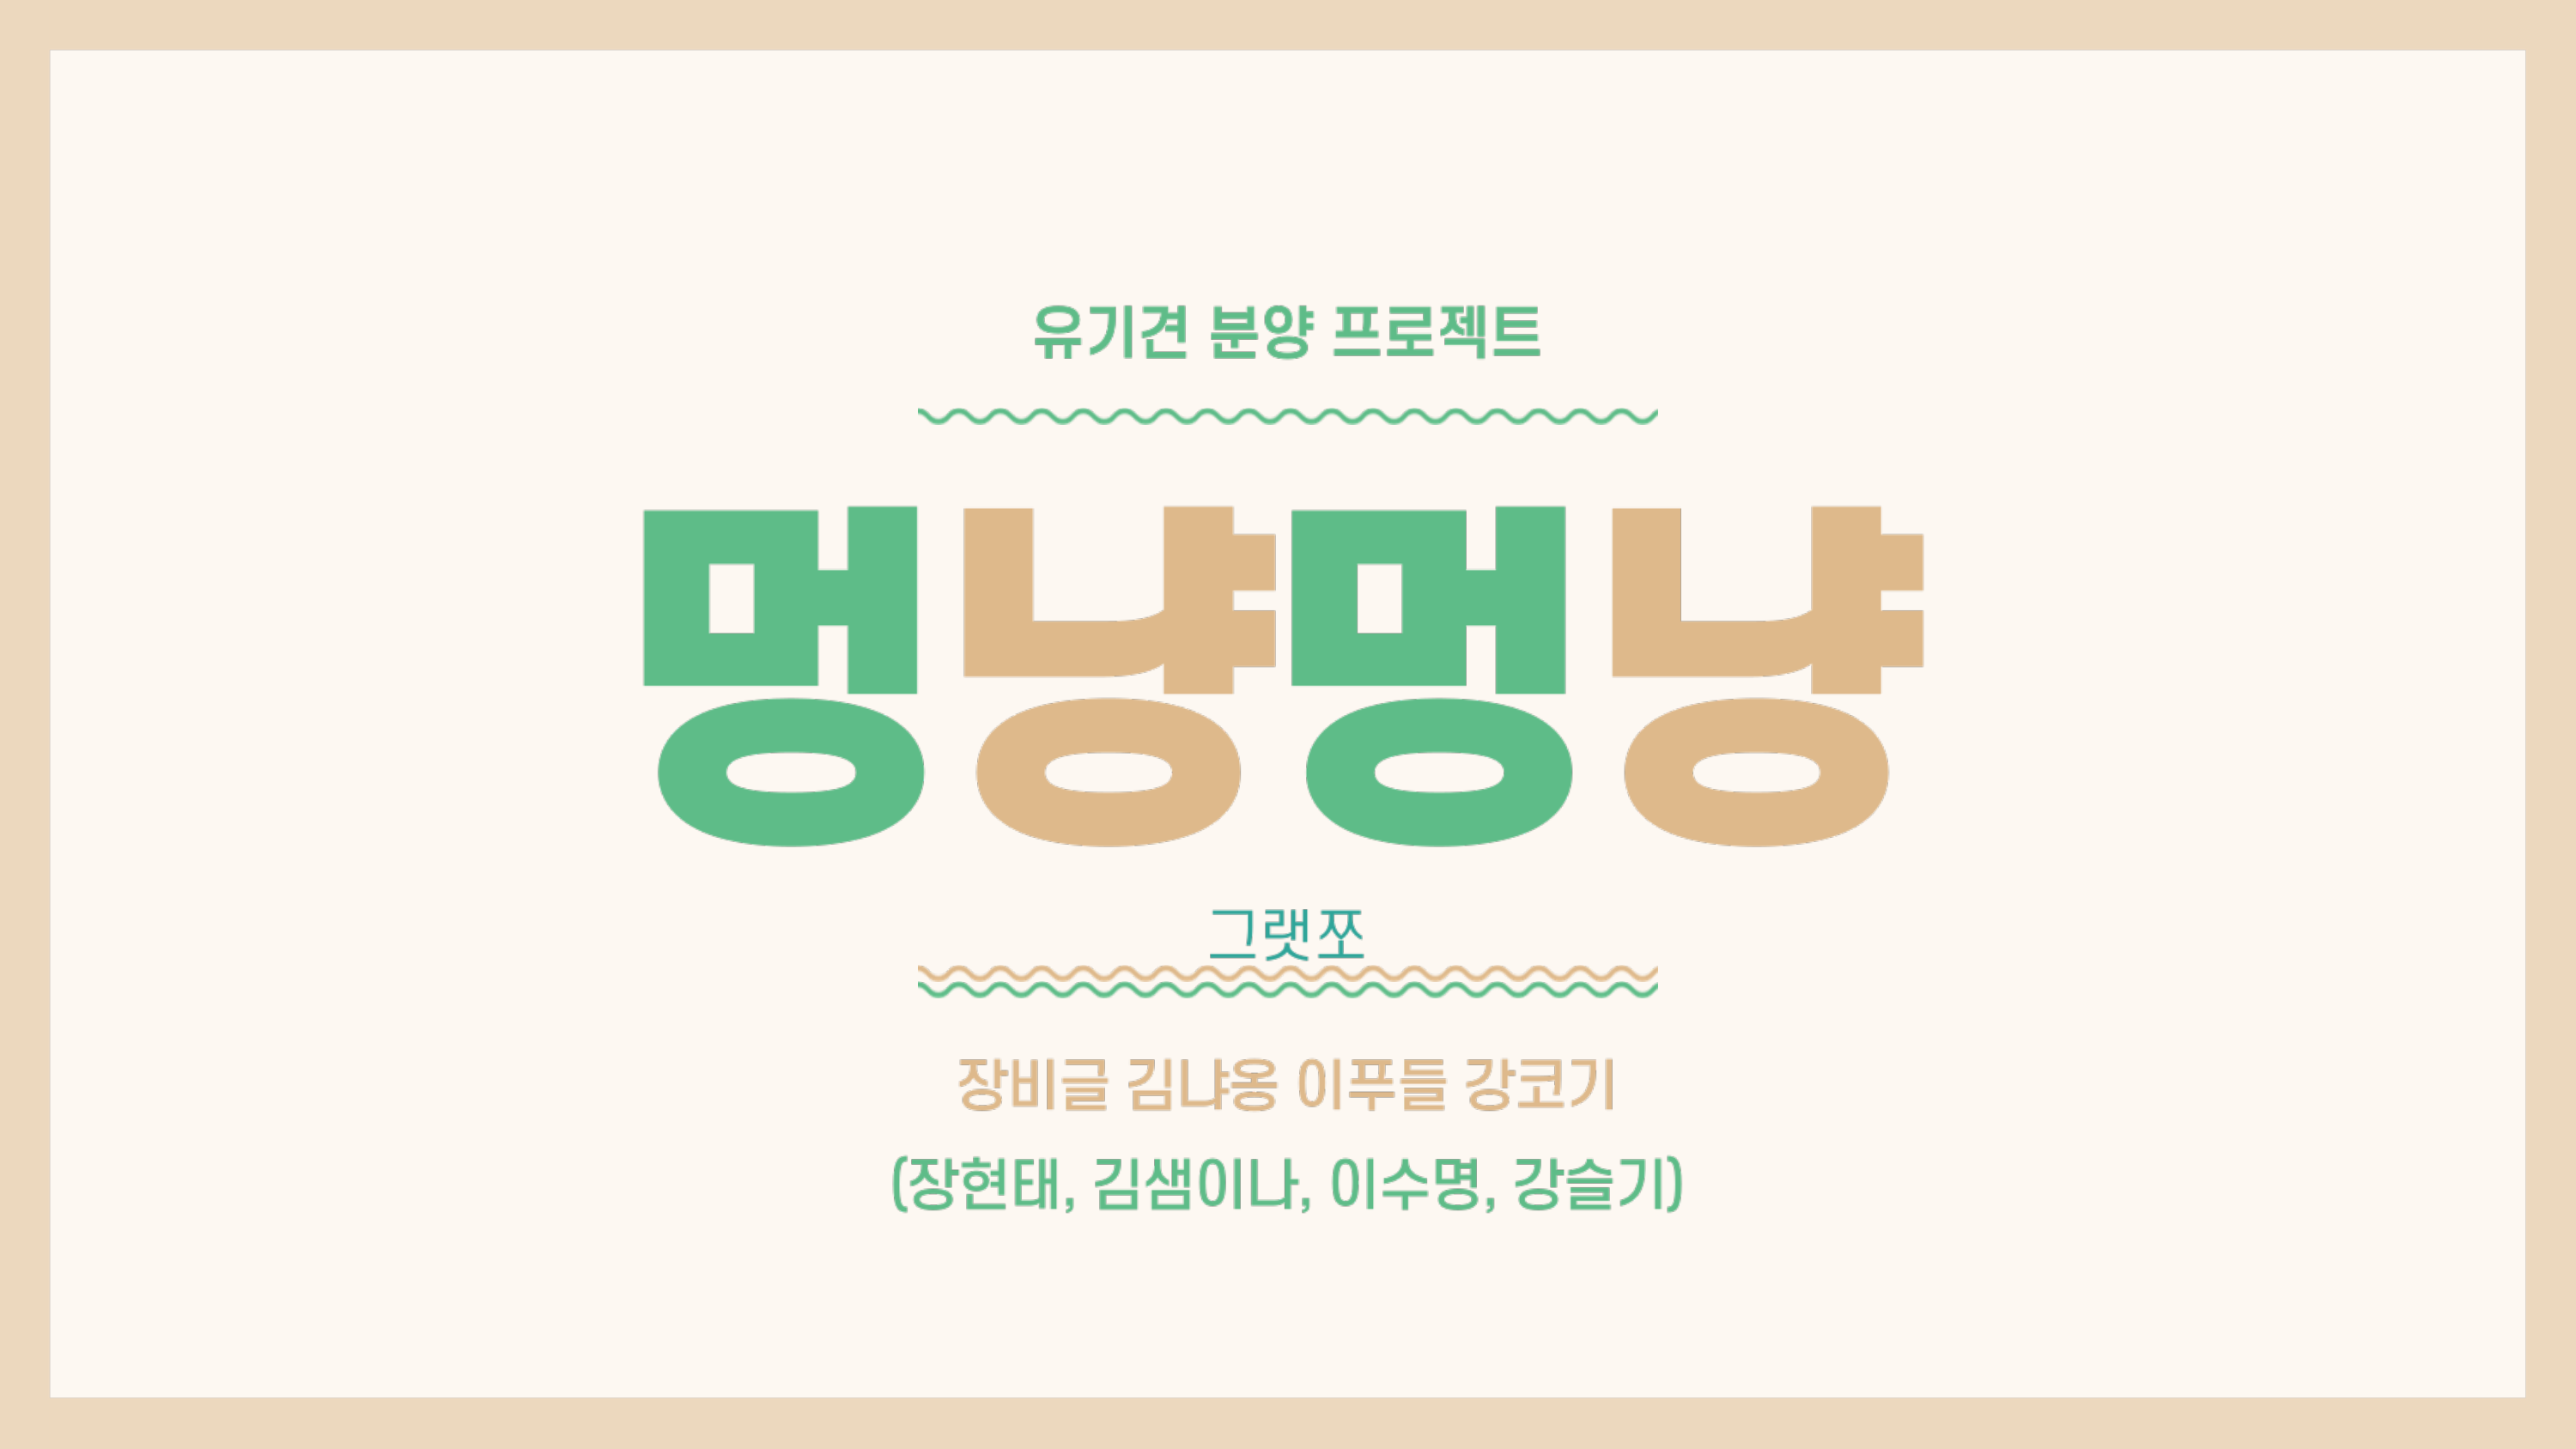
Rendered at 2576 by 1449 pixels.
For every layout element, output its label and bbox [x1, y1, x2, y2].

text_box [1408, 965, 1658, 980]
picture [564, 284, 2093, 1004]
text_box [0, 0, 2576, 1449]
text_box [918, 980, 1658, 998]
text_box [918, 408, 1658, 425]
picture [810, 1036, 1710, 1258]
text_box [918, 965, 1190, 980]
